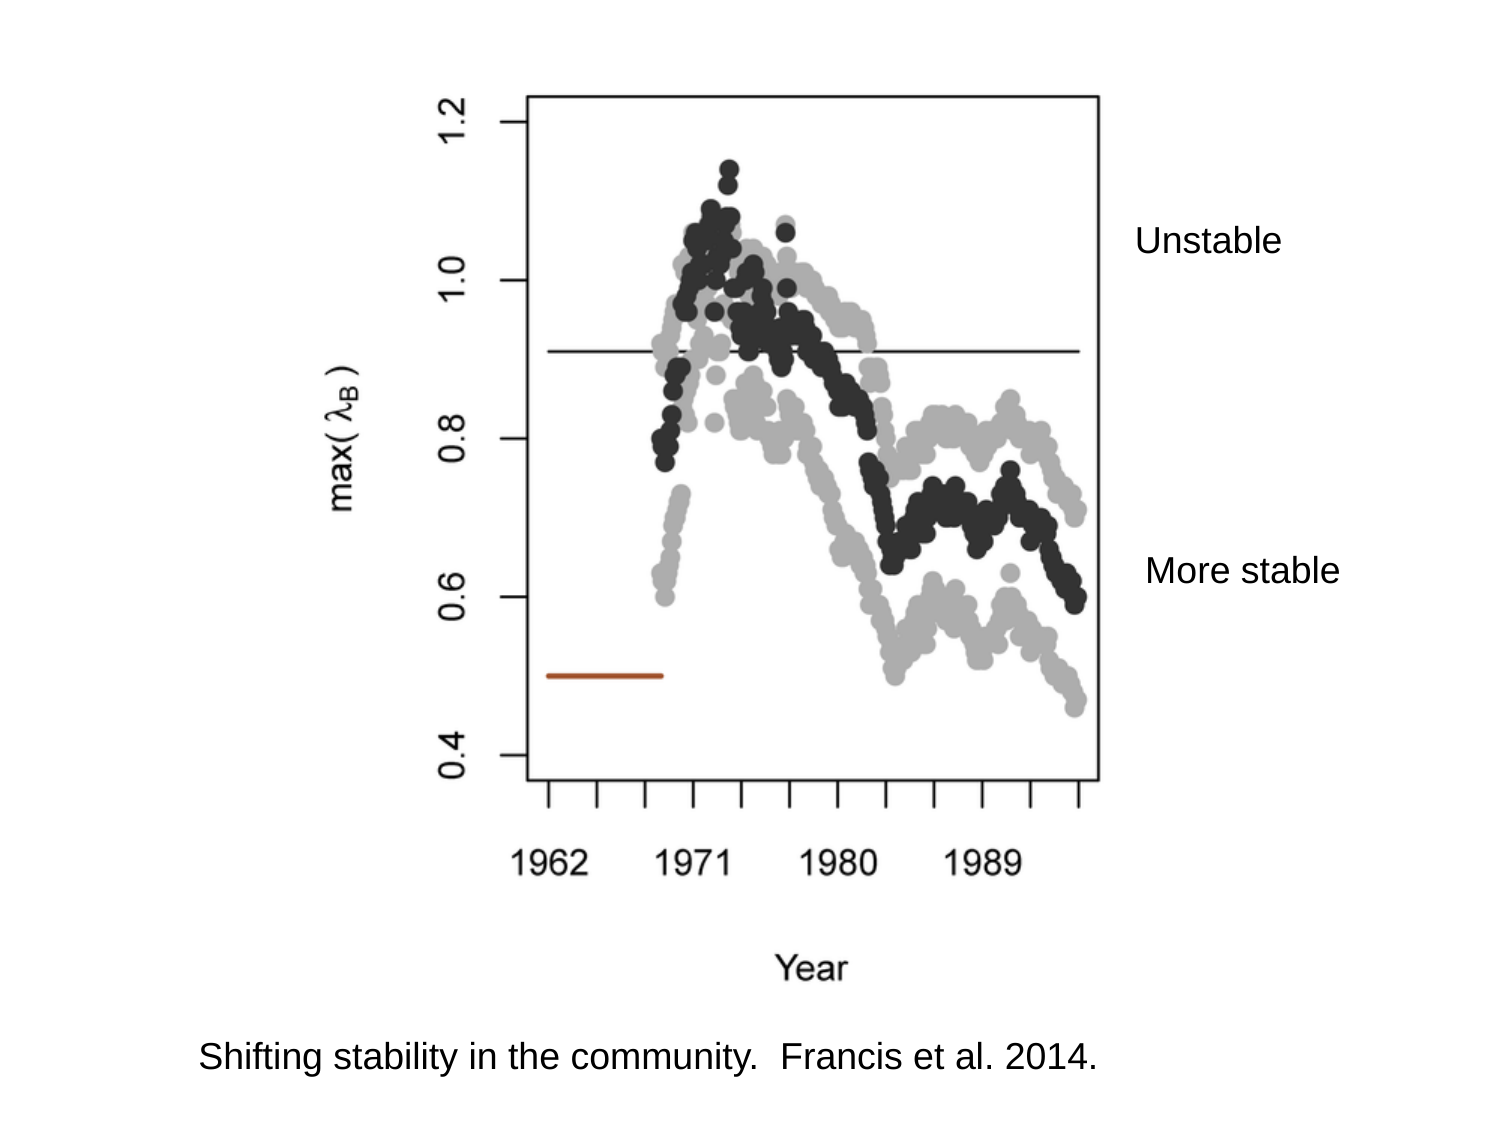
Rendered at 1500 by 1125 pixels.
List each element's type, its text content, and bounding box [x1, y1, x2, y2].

picture [317, 88, 1108, 989]
text_box Shifting stability in the community. Francis et al. 2014. [183, 1024, 1376, 1085]
text_box Unstable [1120, 209, 1298, 269]
text_box More stable [1130, 538, 1356, 599]
